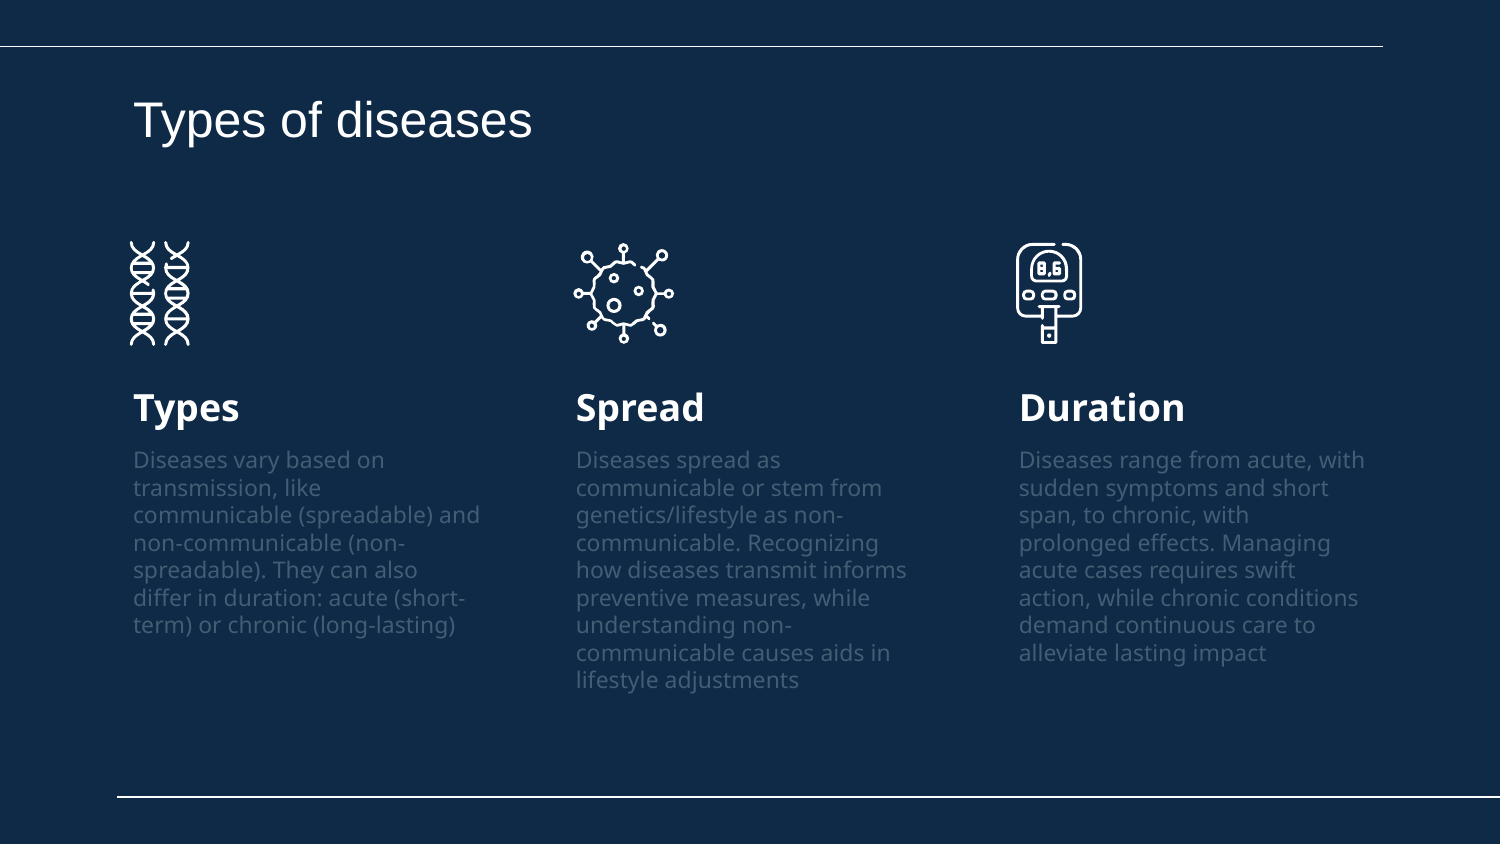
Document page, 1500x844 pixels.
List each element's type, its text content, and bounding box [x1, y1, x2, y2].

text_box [573, 242, 675, 345]
subtitle Spread [560, 383, 940, 430]
subtitle Diseases range from acute, with sudden symptoms and short span, to chronic, with prolonged effects. Managing acute cases requires swift action, while chronic conditions demand continuous care to alleviate lasting impact [1003, 444, 1382, 731]
subtitle Duration [1003, 383, 1382, 444]
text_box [129, 240, 190, 347]
subtitle Types [118, 383, 497, 430]
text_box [1015, 242, 1083, 345]
title Types of diseases [118, 72, 1382, 167]
subtitle Diseases spread as communicable or stem from genetics/lifestyle as non-communicable. Recognizing how diseases transmit informs preventive measures, while understanding non-communicable causes aids in lifestyle adjustments [560, 430, 940, 731]
subtitle Diseases vary based on transmission, like communicable (spreadable) and non-communicable (non-spreadable). They can also differ in duration: acute (short-term) or chronic (long-lasting) [118, 430, 497, 731]
